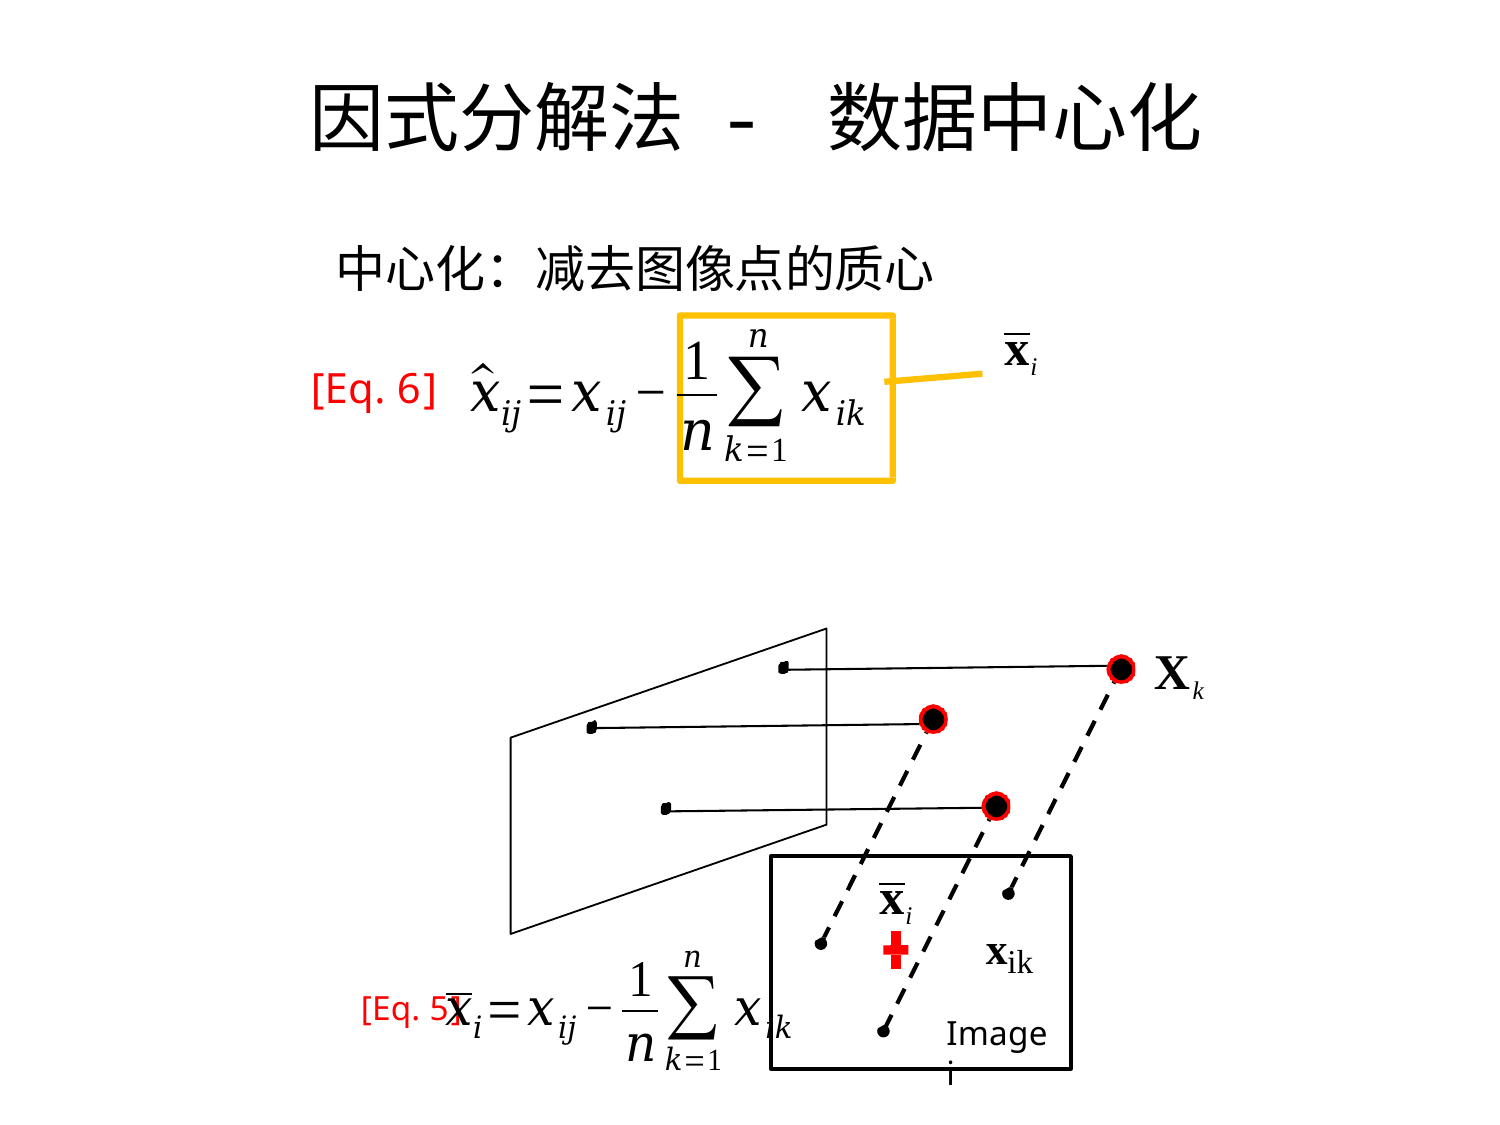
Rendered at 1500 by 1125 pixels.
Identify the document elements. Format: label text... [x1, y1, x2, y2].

text_box [947, 883, 959, 901]
text_box Xk [1151, 637, 1208, 705]
text_box xik [983, 896, 1040, 989]
text_box [921, 935, 933, 953]
text_box [858, 848, 871, 865]
text_box Image i [944, 1010, 1063, 1093]
text_box [510, 628, 827, 934]
text_box [897, 769, 910, 787]
text_box [1020, 850, 1032, 868]
text_box [908, 961, 920, 979]
text_box [884, 796, 897, 813]
text_box [1046, 798, 1058, 815]
text_box [911, 743, 923, 761]
text_box [960, 857, 972, 875]
text_box [814, 926, 831, 950]
text_box [973, 831, 985, 849]
text_box xi [877, 862, 916, 930]
text_box [981, 791, 1011, 821]
text_box [1085, 719, 1097, 737]
text_box [918, 704, 948, 734]
text_box [1059, 772, 1071, 789]
text_box [1098, 693, 1110, 711]
text_box [1072, 745, 1084, 763]
text_box [832, 900, 844, 918]
text_box [871, 822, 884, 839]
text_box 因式分解法 - 数据中心化 [307, 68, 1500, 161]
text_box [770, 856, 1071, 1069]
text_box [877, 1013, 894, 1038]
text_box [1002, 876, 1019, 896]
text_box xi [1002, 312, 1041, 380]
text_box [845, 874, 858, 892]
text_box [Eq. 5] [358, 985, 468, 1028]
text_box [Eq. 6] [308, 360, 443, 413]
text_box 中心化：减去图像点的质心 [333, 235, 1282, 298]
text_box [676, 312, 896, 484]
text_box [1106, 654, 1136, 684]
text_box [1033, 824, 1045, 842]
text_box [934, 909, 946, 927]
text_box [895, 987, 907, 1005]
